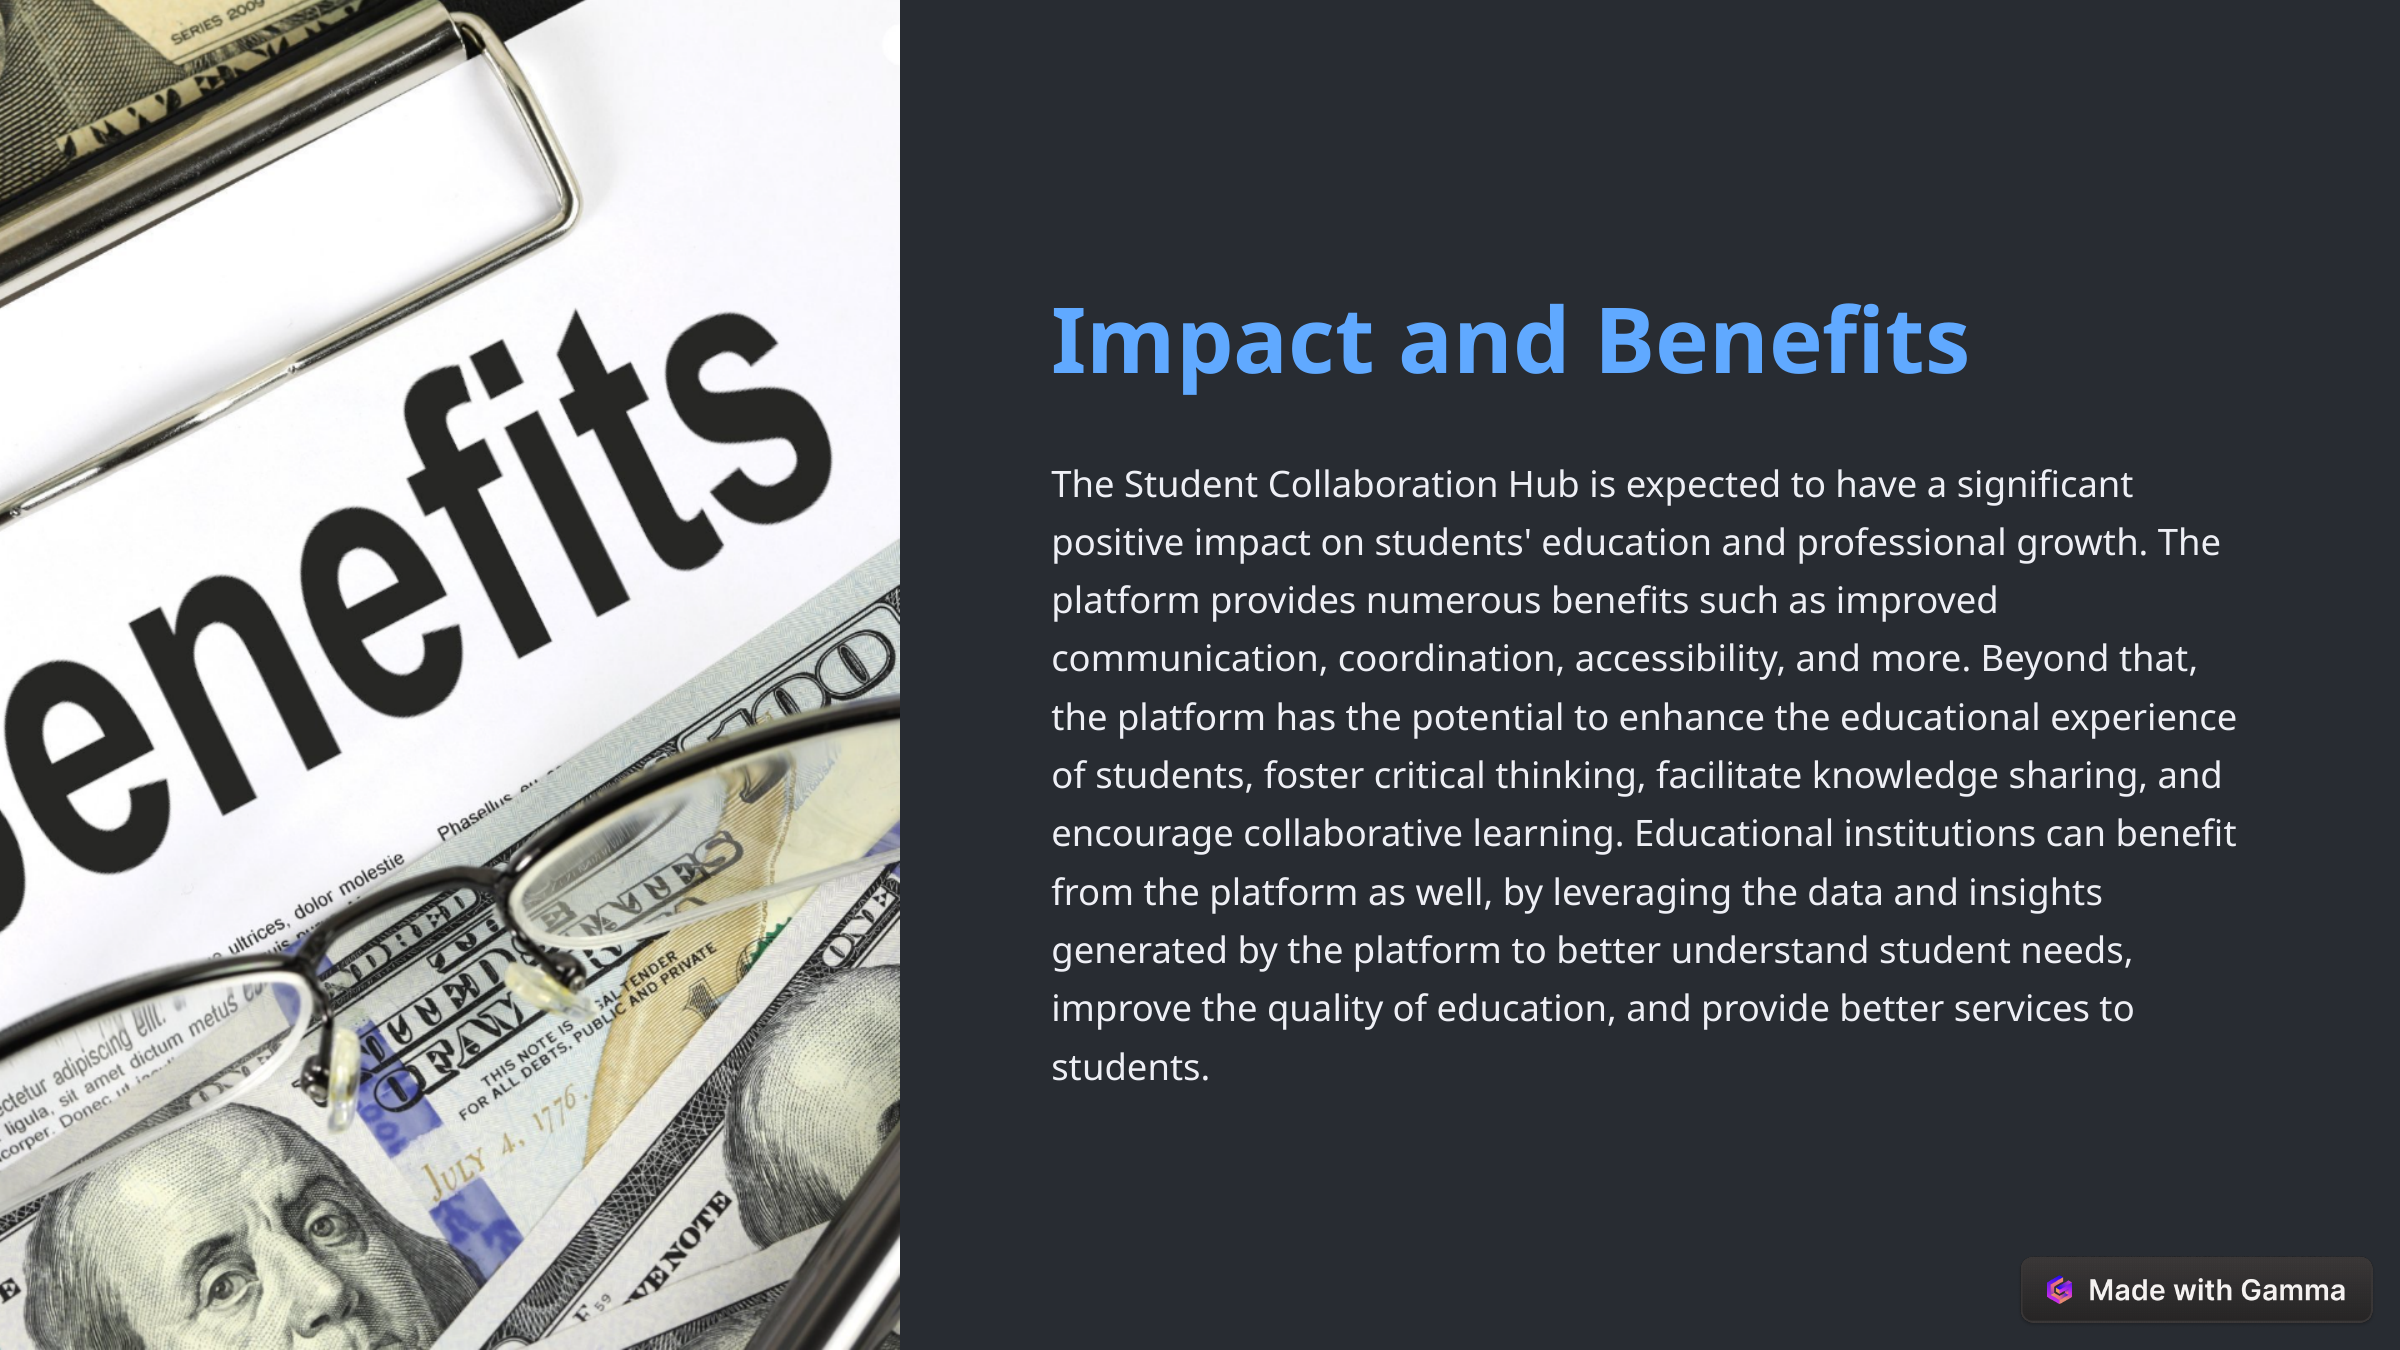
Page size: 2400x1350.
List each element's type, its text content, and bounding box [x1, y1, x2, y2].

text_box Impact and Benefits [1036, 270, 1851, 384]
picture [2008, 1244, 2385, 1335]
text_box [900, 0, 2400, 1350]
picture [0, 0, 900, 1350]
text_box The Student Collaboration Hub is expected to have a significant positive impact on students' education and professional growth. The platform provides numerous benefits such as improved communication, coordination, accessibility, and more. Beyond that, the platform has the potential to enhance the educational experience of students, foster critical thinking, facilitate knowledge sharing, and encourage collaborative learning. Educational institutions can benefit from the platform as well, by leveraging the data and insights generated by the platform to better understand student needs, improve the quality of education, and provide better services to students. [1036, 438, 2264, 1080]
